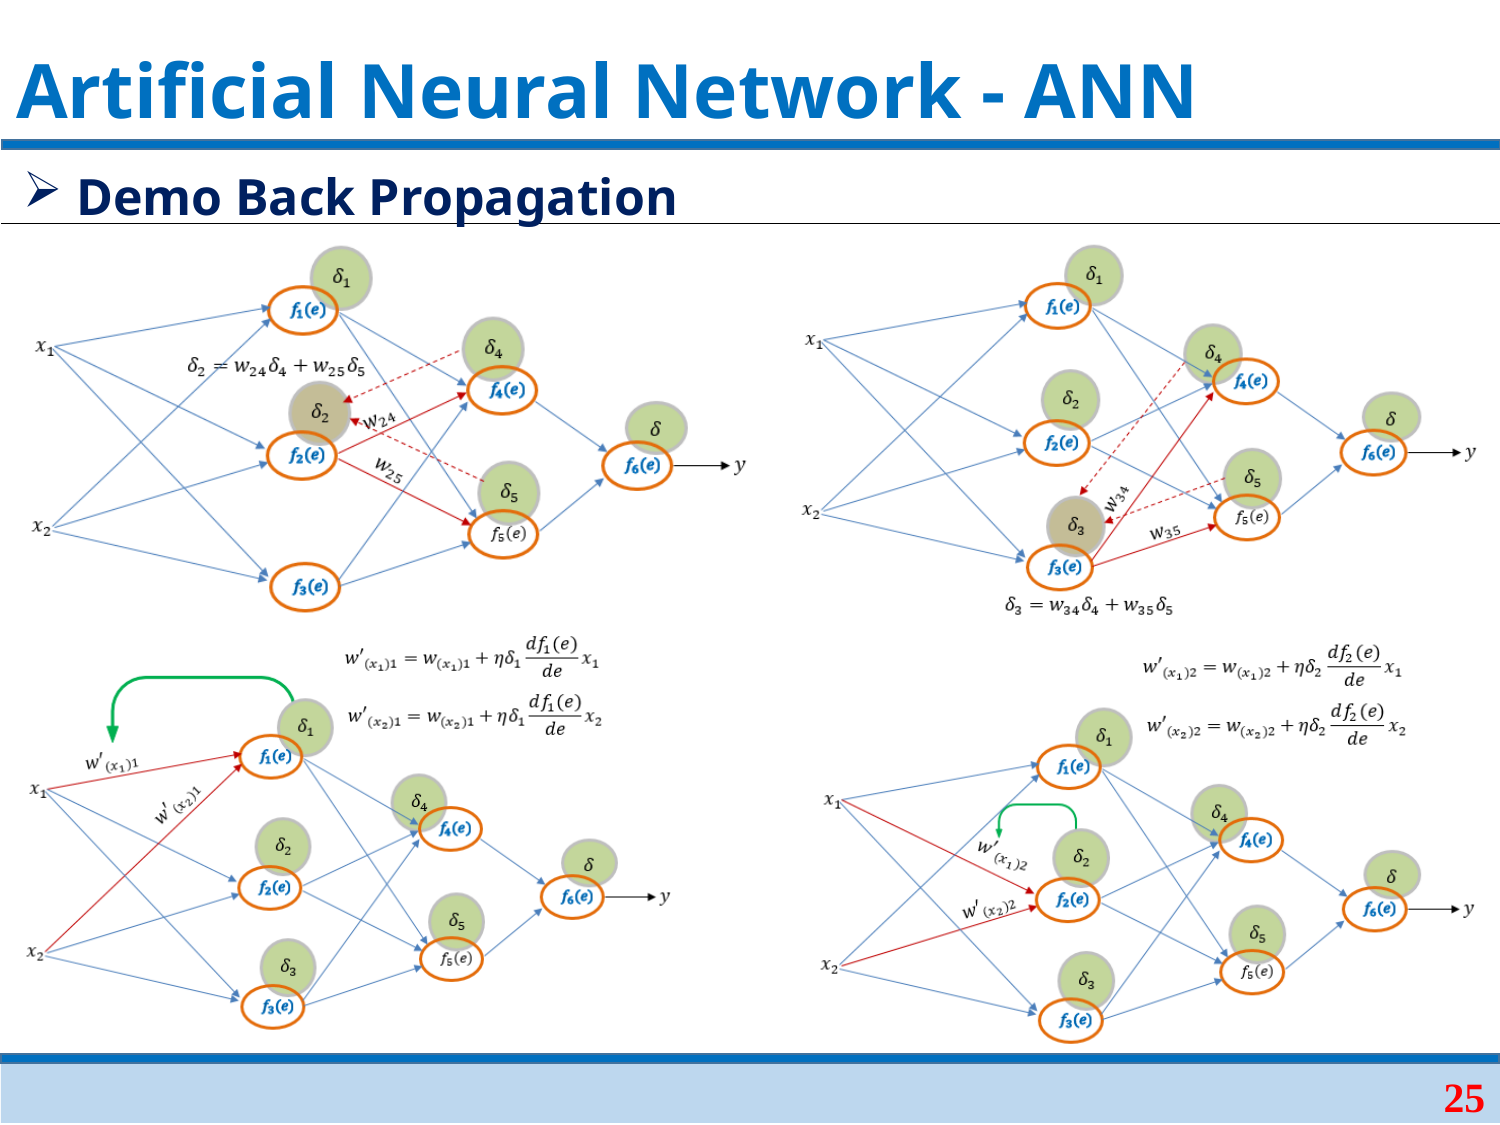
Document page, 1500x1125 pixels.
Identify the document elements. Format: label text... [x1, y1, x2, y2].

text_box Demo Back Propagation [8, 224, 927, 233]
picture [8, 625, 691, 1047]
picture [8, 230, 760, 617]
text_box [927, 139, 1500, 150]
text_box [0, 1053, 1500, 1064]
title Artificial Neural Network - ANN [927, 150, 1239, 154]
text_box 25 [0, 1064, 1500, 1124]
picture [774, 232, 1499, 619]
picture [804, 624, 1483, 1050]
text_box Demo Back Propagation [8, 133, 927, 223]
title Artificial Neural Network - ANN [1, 23, 1239, 139]
text_box [1, 139, 8, 150]
